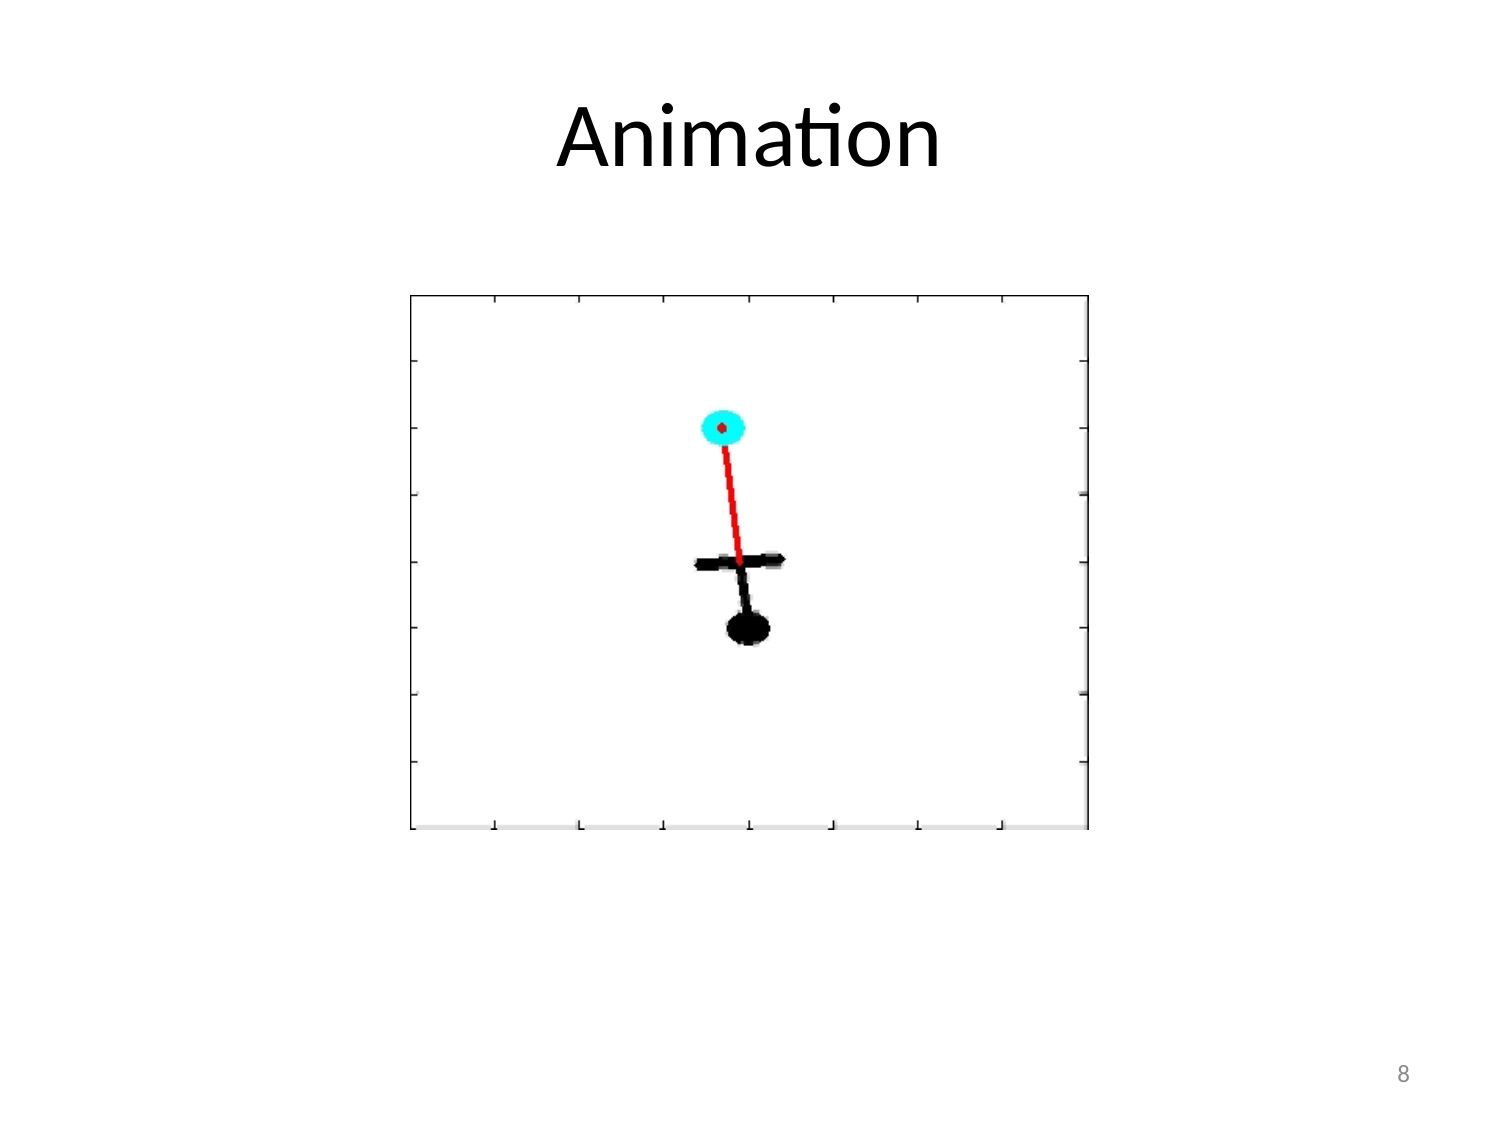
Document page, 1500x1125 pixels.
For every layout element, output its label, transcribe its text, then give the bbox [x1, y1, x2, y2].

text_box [409, 294, 1091, 831]
slide_number 8 [1074, 1042, 1425, 1103]
title Animation [112, 8, 1388, 250]
